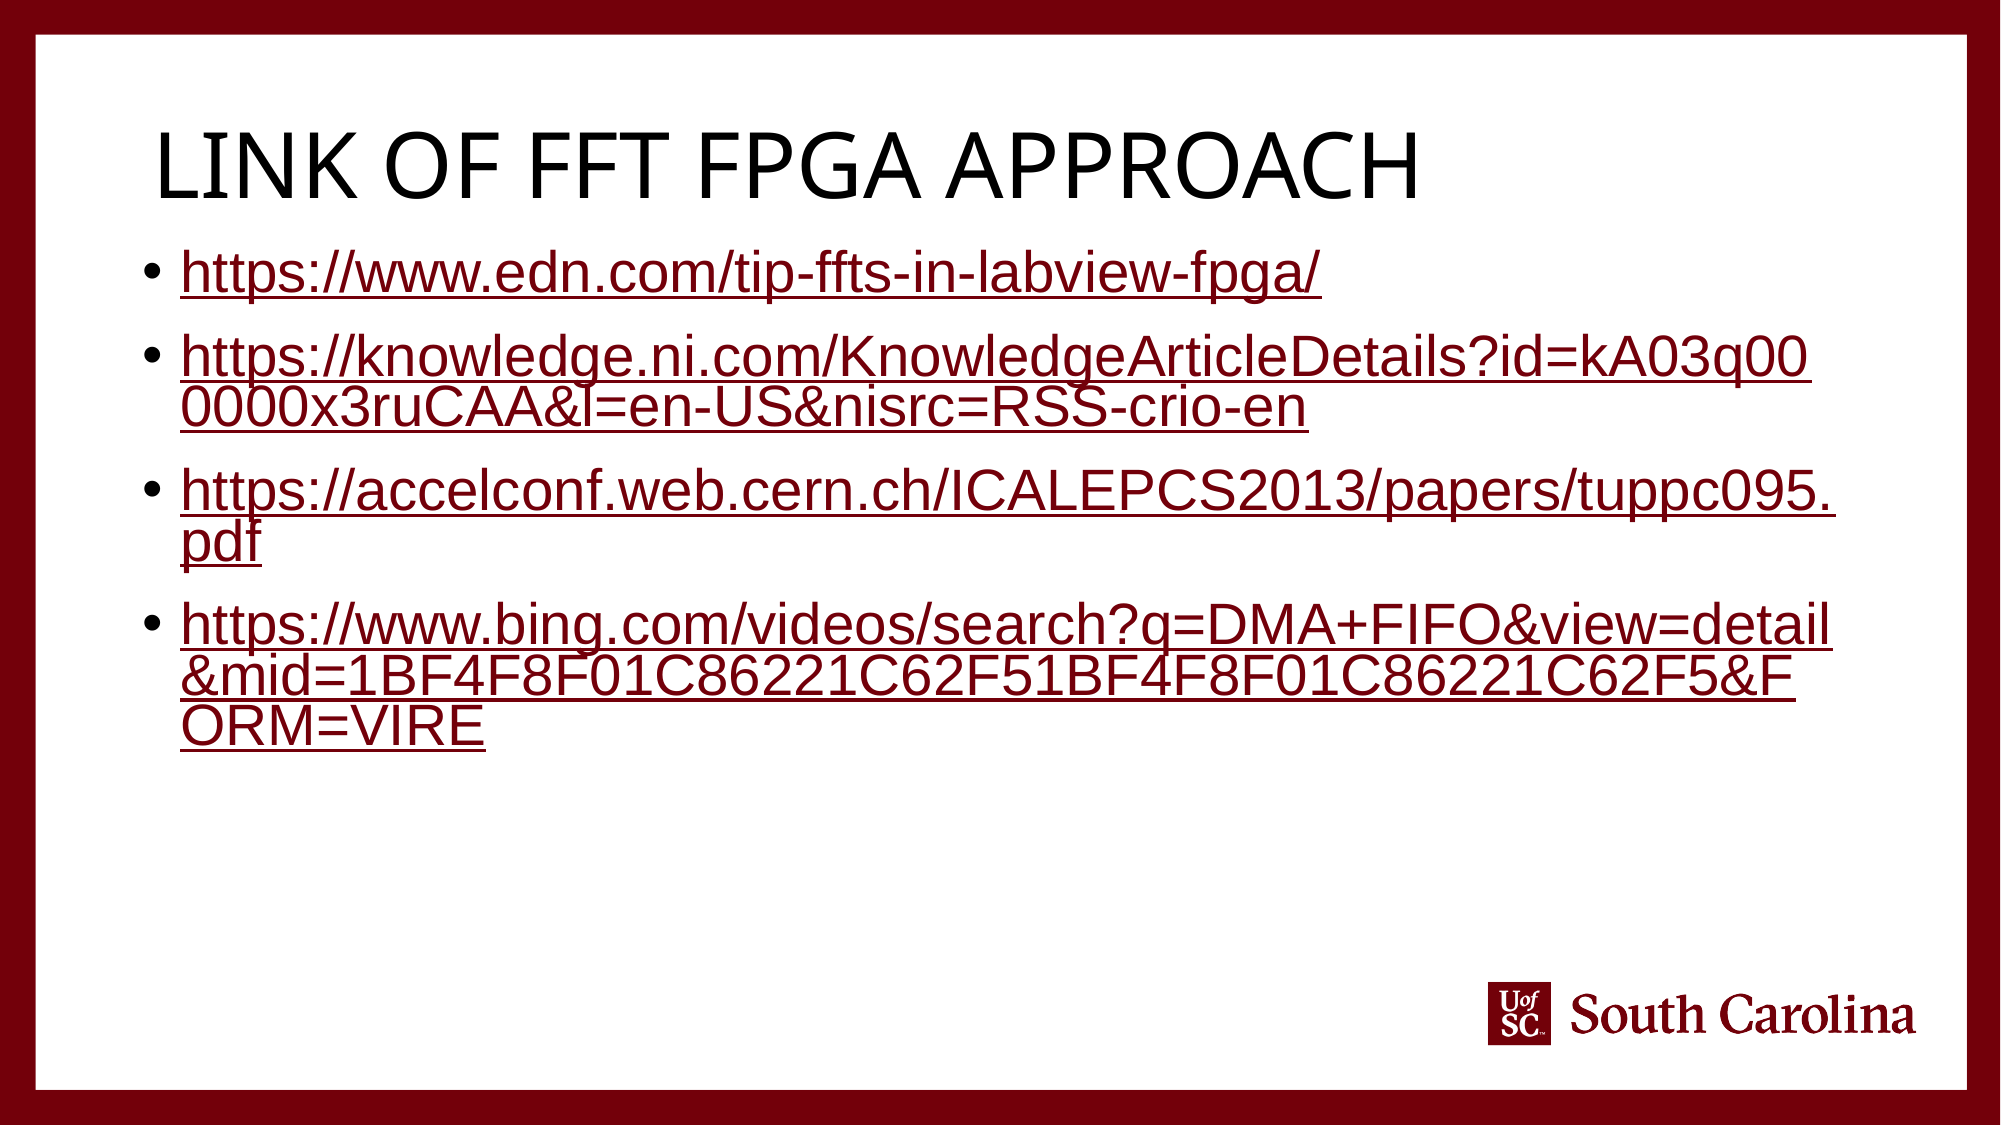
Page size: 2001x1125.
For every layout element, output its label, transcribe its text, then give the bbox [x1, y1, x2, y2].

list https://www.edn.com/tip-ffts-in-labview-fpga/ https://knowledge.ni.com/KnowledgeArticleDetails?id=kA03q000000x3ruCAA&l=en-US&nisrc=RSS-crio-en https://accelconf.web.cern.ch/ICALEPCS2013/papers/tuppc095.pdf https://www.bing.com/videos/search?q=DMA+FIFO&view=detail&mid=1BF4F8F01C86221C62F51BF4F8F01C86221C62F5&FORM=VIRE [127, 235, 1853, 890]
title Link of FFT FPGA approach [137, 59, 1863, 278]
picture [0, 0, 2001, 1125]
